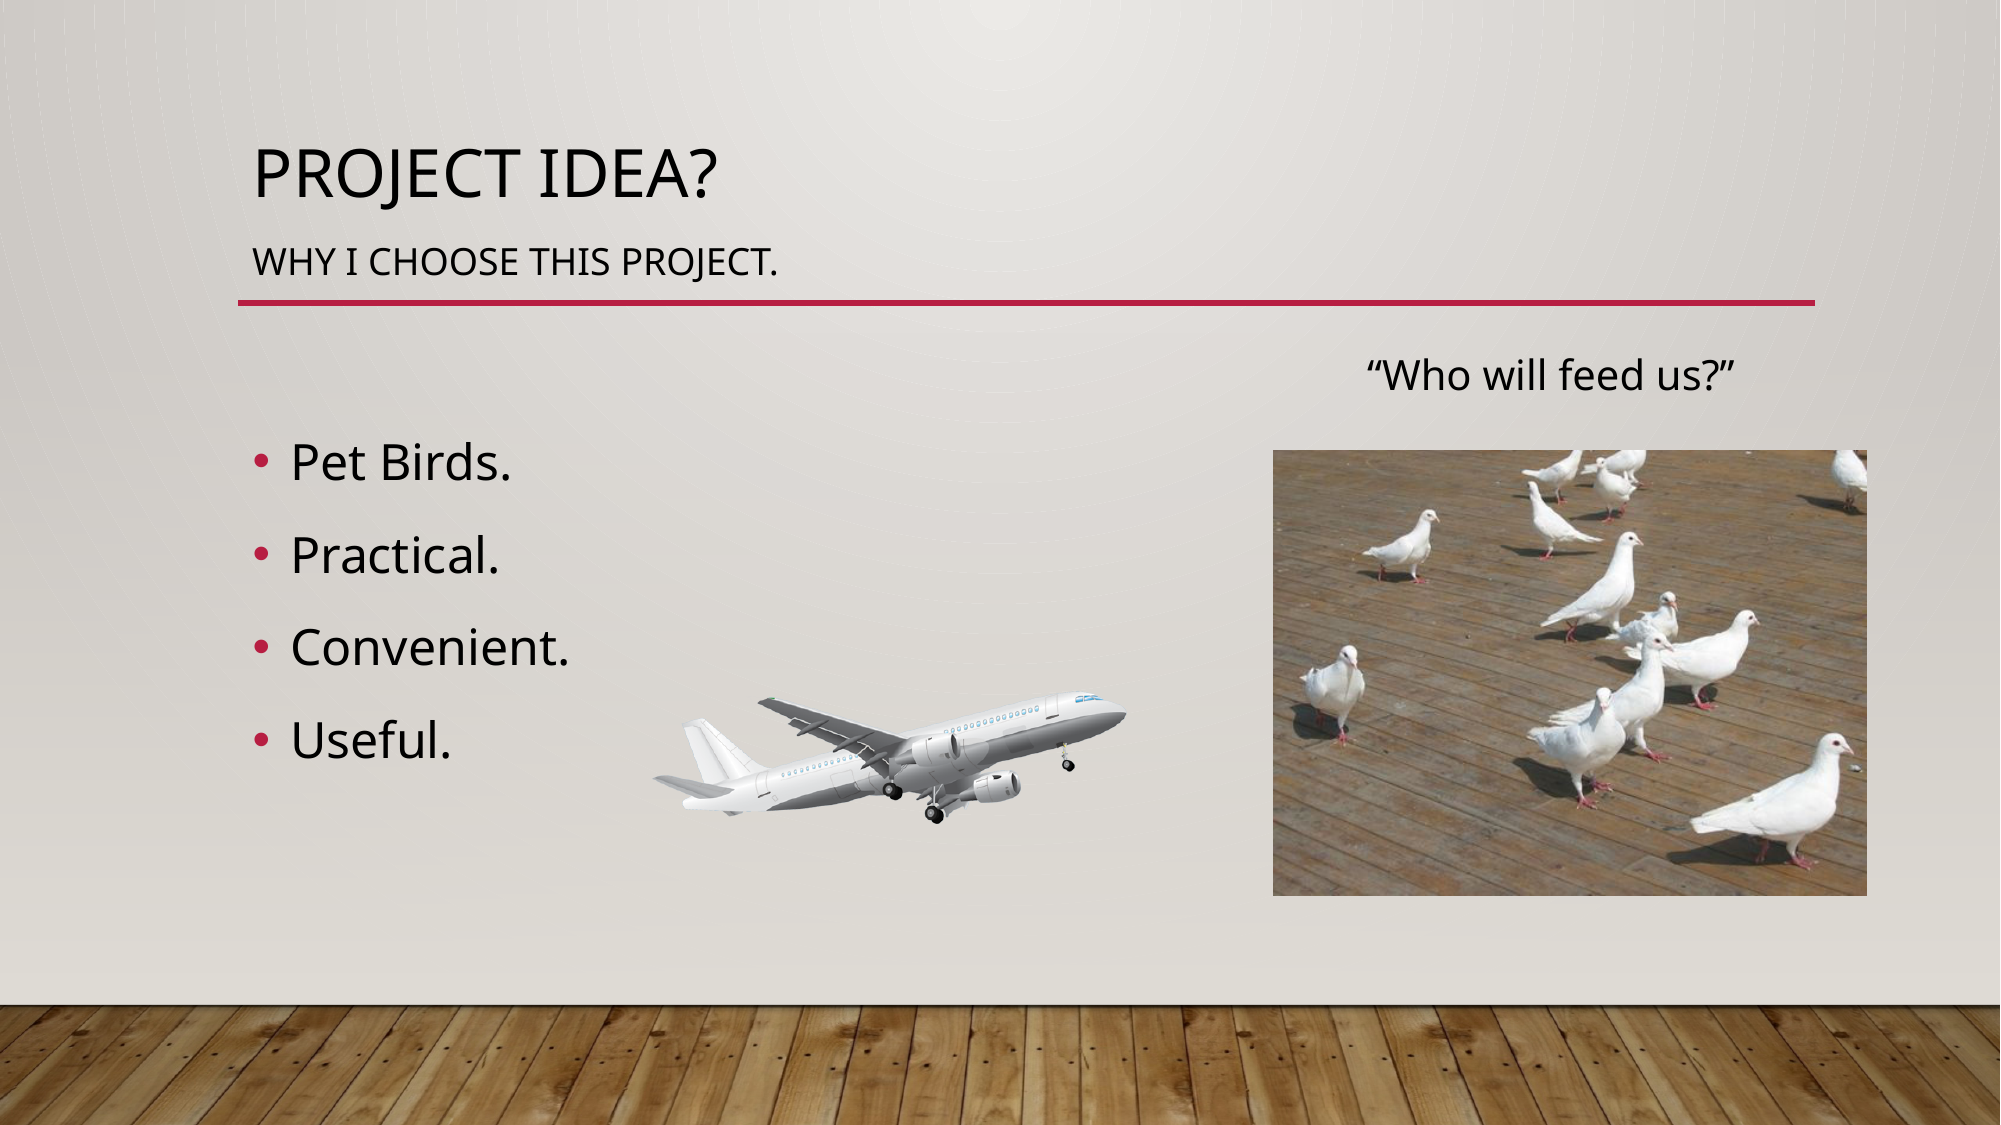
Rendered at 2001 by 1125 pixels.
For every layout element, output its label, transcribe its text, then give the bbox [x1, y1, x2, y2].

list Pet Birds. Practical. Convenient. Useful. [237, 329, 1000, 896]
list “Who will feed us?” [1052, 330, 1815, 896]
picture [0, 1005, 2000, 1125]
text_box WHY I CHOOSE THIS PROJECT. [237, 230, 979, 290]
picture [1273, 450, 1867, 896]
title Project IDEa? [237, 132, 1814, 220]
picture [644, 667, 1137, 896]
